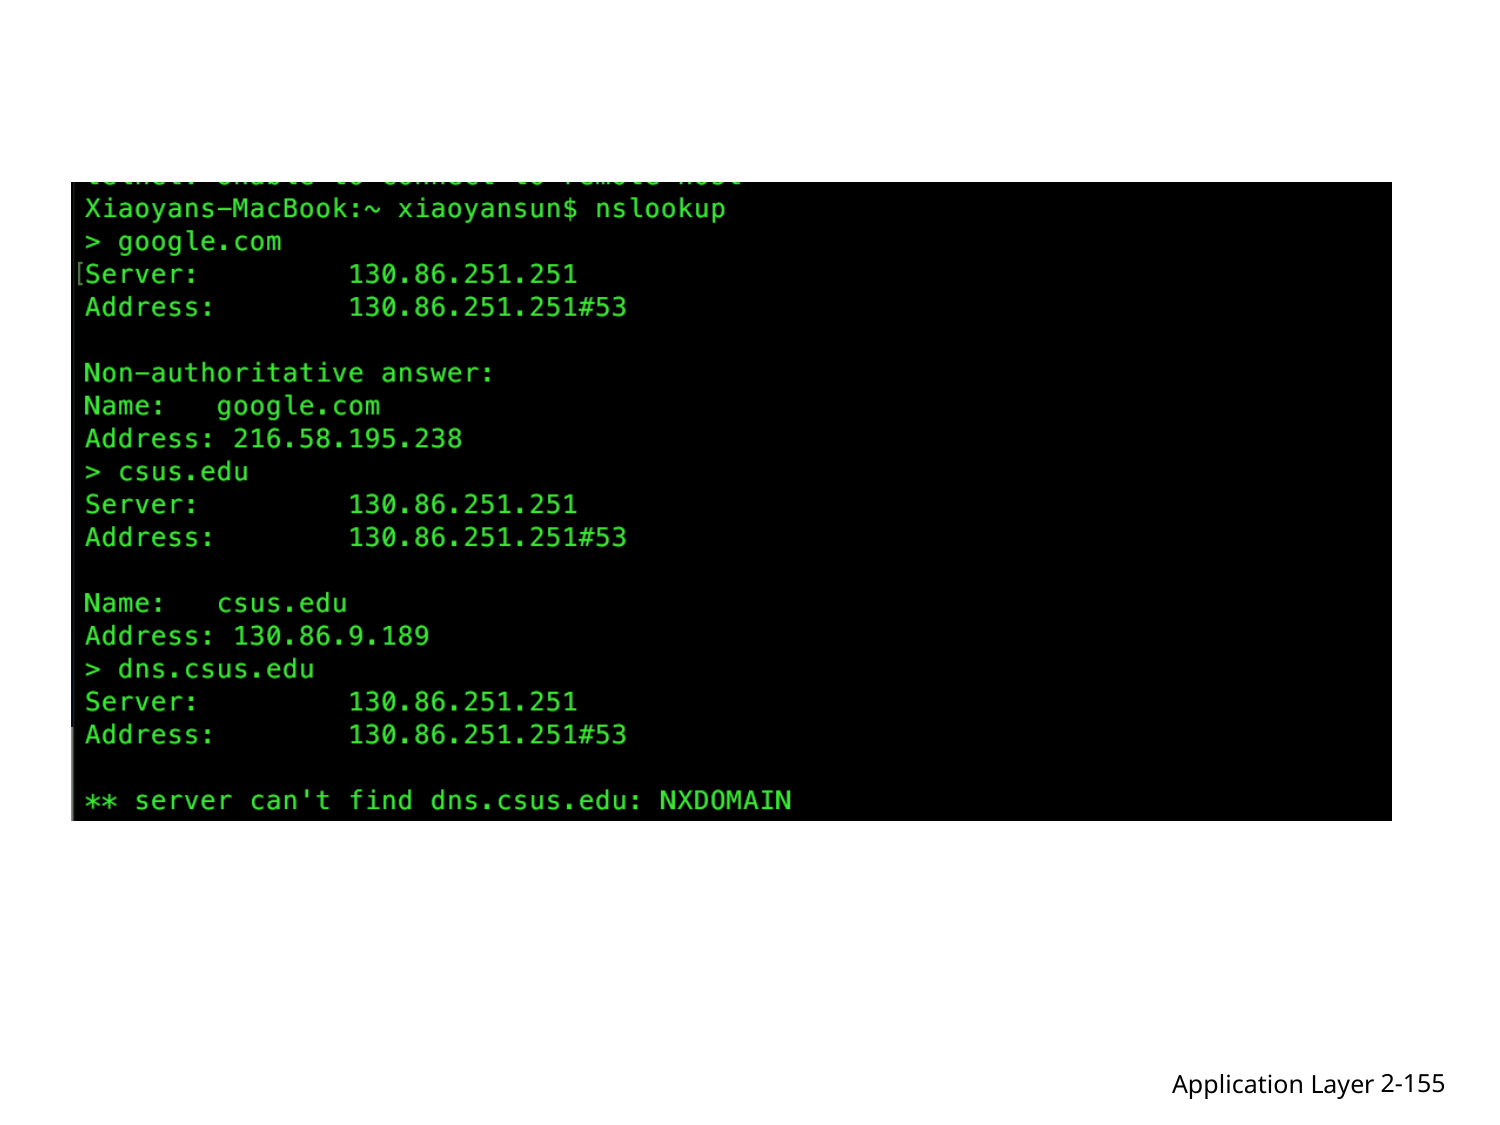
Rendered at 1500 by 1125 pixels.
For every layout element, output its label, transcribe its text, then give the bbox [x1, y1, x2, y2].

picture [71, 182, 1392, 822]
footer Application Layer [914, 1060, 1391, 1109]
slide_number 2-155 [1365, 1059, 1477, 1106]
